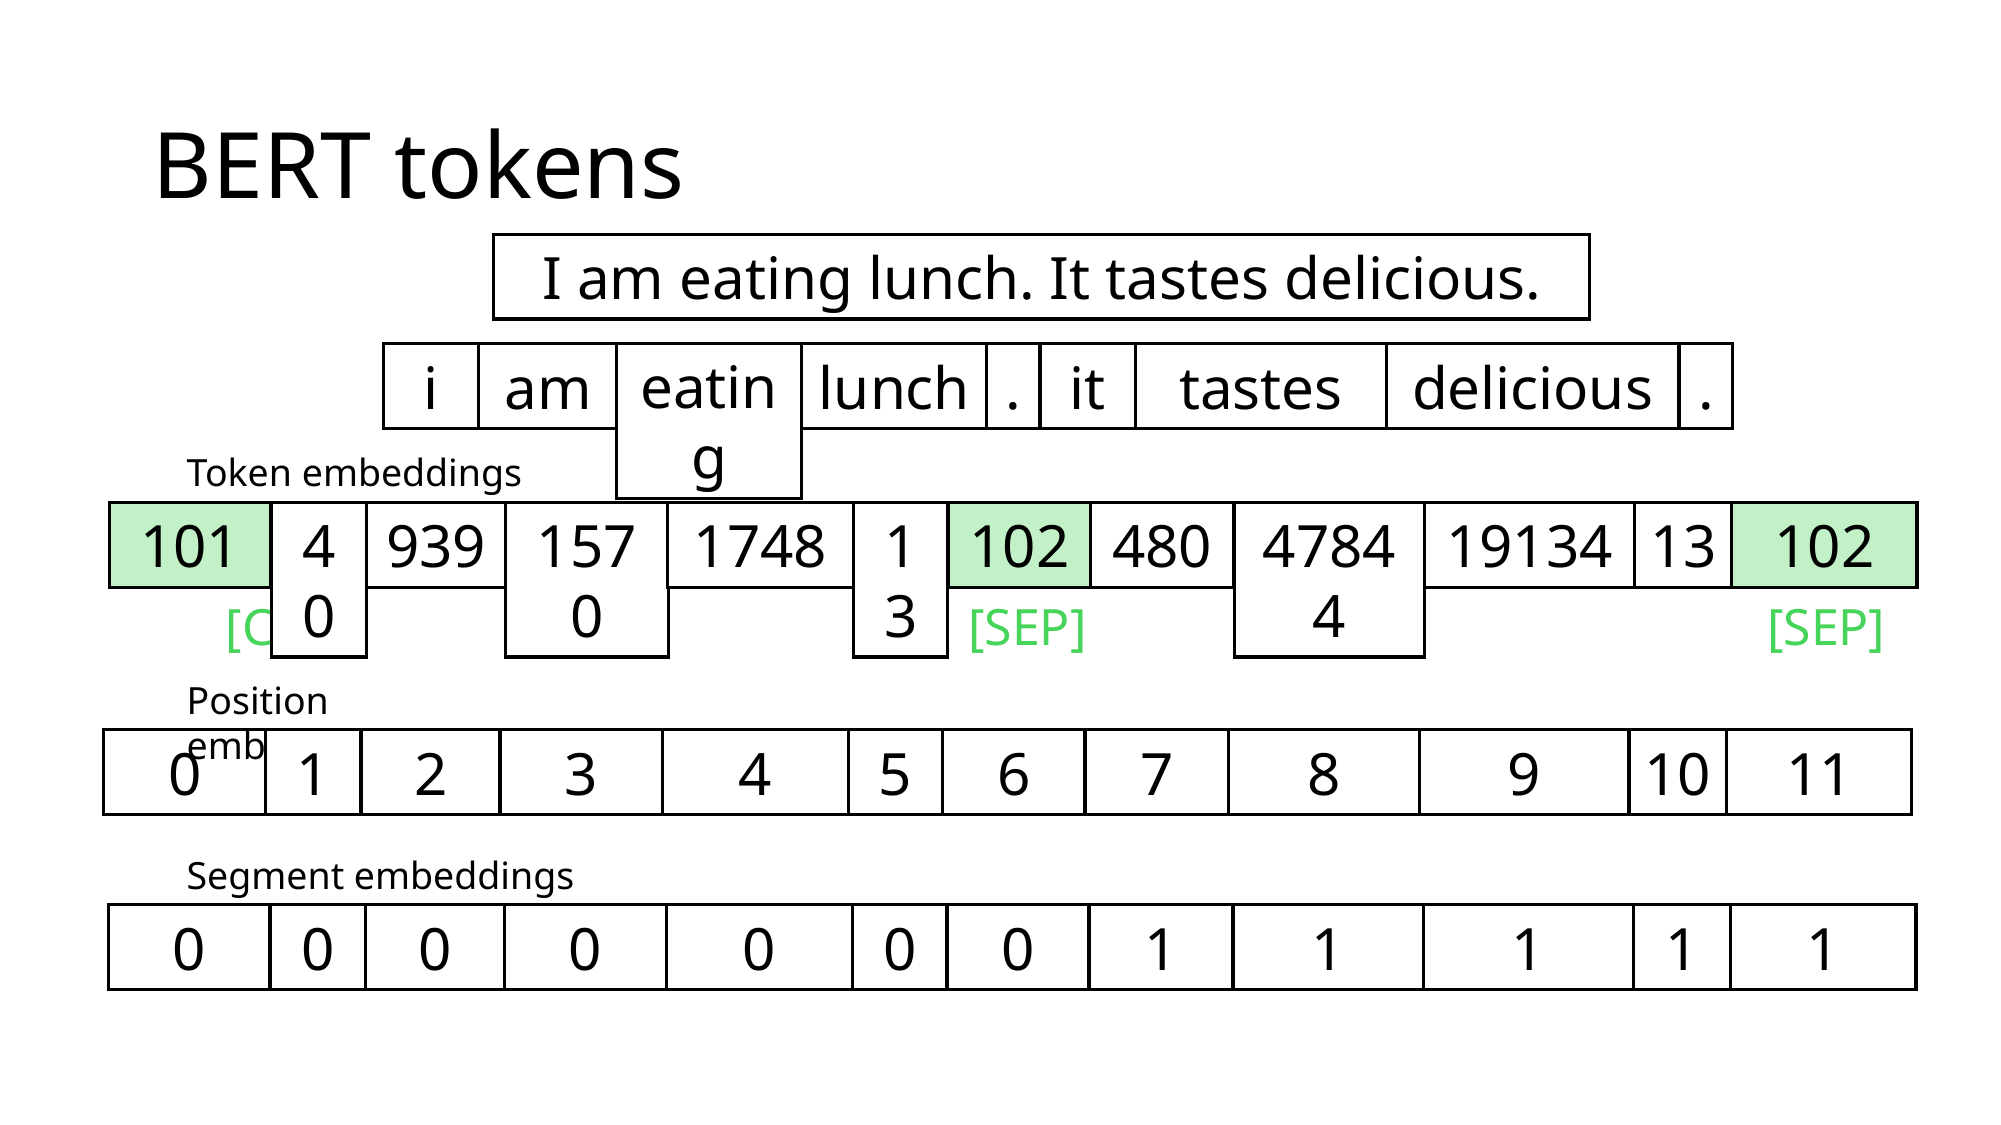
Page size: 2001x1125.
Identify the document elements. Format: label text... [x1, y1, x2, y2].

text_box am [477, 342, 615, 430]
text_box 939 [365, 501, 504, 589]
text_box 9 [1418, 728, 1628, 816]
text_box 47844 [1233, 501, 1426, 659]
text_box 1 [264, 728, 360, 816]
text_box 101 [108, 501, 270, 589]
text_box 480 [1092, 501, 1235, 589]
text_box 1570 [504, 501, 670, 659]
text_box 102 [946, 501, 1092, 589]
text_box 10 [1628, 728, 1728, 816]
text_box 13 [852, 501, 949, 659]
text_box 0 [851, 903, 945, 991]
text_box tastes [1137, 342, 1385, 430]
text_box it [1039, 342, 1137, 430]
text_box 6 [941, 728, 1087, 816]
text_box 0 [503, 903, 665, 991]
text_box 0 [665, 903, 851, 991]
text_box 7 [1087, 728, 1230, 816]
text_box 1 [1632, 903, 1732, 991]
text_box 8 [1230, 728, 1418, 816]
text_box 11 [1728, 728, 1913, 816]
text_box 19134 [1423, 501, 1633, 589]
text_box 2 [360, 728, 498, 816]
text_box 1748 [666, 501, 852, 589]
text_box 3 [498, 728, 661, 816]
text_box 13 [1633, 501, 1733, 589]
text_box 1 [1091, 903, 1234, 991]
text_box delicious [1385, 342, 1677, 430]
title BERT tokens [137, 59, 1863, 278]
text_box eating [615, 342, 803, 500]
text_box . [985, 342, 1039, 430]
text_box 1 [1234, 903, 1422, 991]
text_box 0 [102, 728, 264, 816]
text_box 102 [1733, 501, 1919, 589]
text_box 4 [661, 728, 847, 816]
text_box 0 [364, 903, 503, 991]
text_box [CLS] [210, 587, 412, 663]
text_box 1 [1732, 903, 1918, 991]
text_box [SEP] [953, 587, 1155, 663]
text_box 0 [269, 903, 364, 991]
text_box 5 [847, 728, 941, 816]
text_box Segment embeddings [171, 844, 610, 903]
text_box [SEP] [1752, 587, 1954, 663]
text_box 0 [107, 903, 269, 991]
text_box Position embeddings [171, 669, 545, 728]
text_box 0 [945, 903, 1091, 991]
text_box I am eating lunch. It tastes delicious. [492, 233, 1591, 321]
text_box Token embeddings [171, 441, 545, 502]
text_box i [382, 342, 477, 430]
text_box lunch [800, 342, 985, 430]
text_box 1 [1422, 903, 1632, 991]
text_box . [1677, 342, 1734, 430]
text_box 40 [270, 501, 368, 659]
